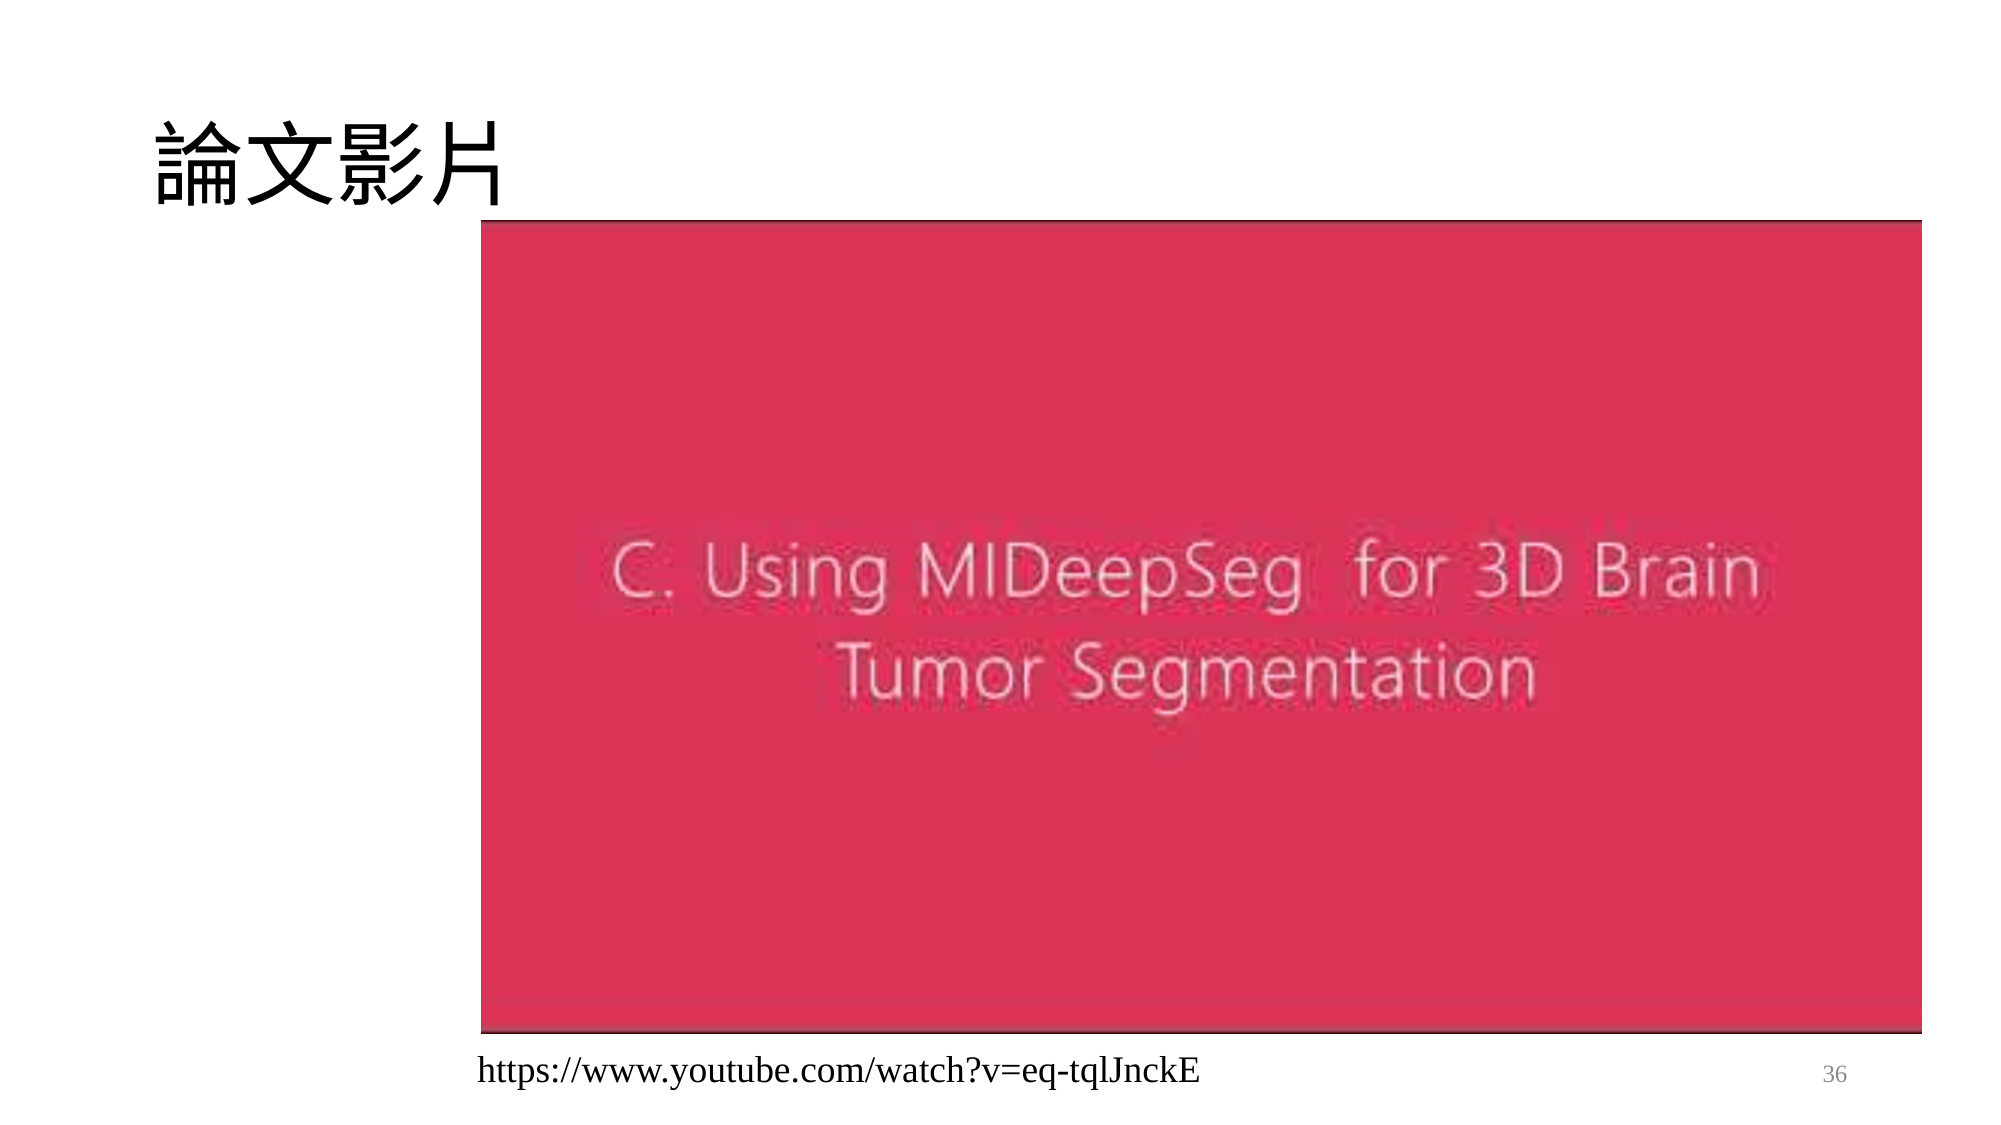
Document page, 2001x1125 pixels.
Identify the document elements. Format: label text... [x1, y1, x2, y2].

slide_number 36 [1412, 1042, 1863, 1103]
title 論文影片 [137, 59, 1863, 278]
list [480, 219, 1923, 1035]
text_box https://www.youtube.com/watch?v=eq-tqlJnckE [462, 1037, 1463, 1097]
